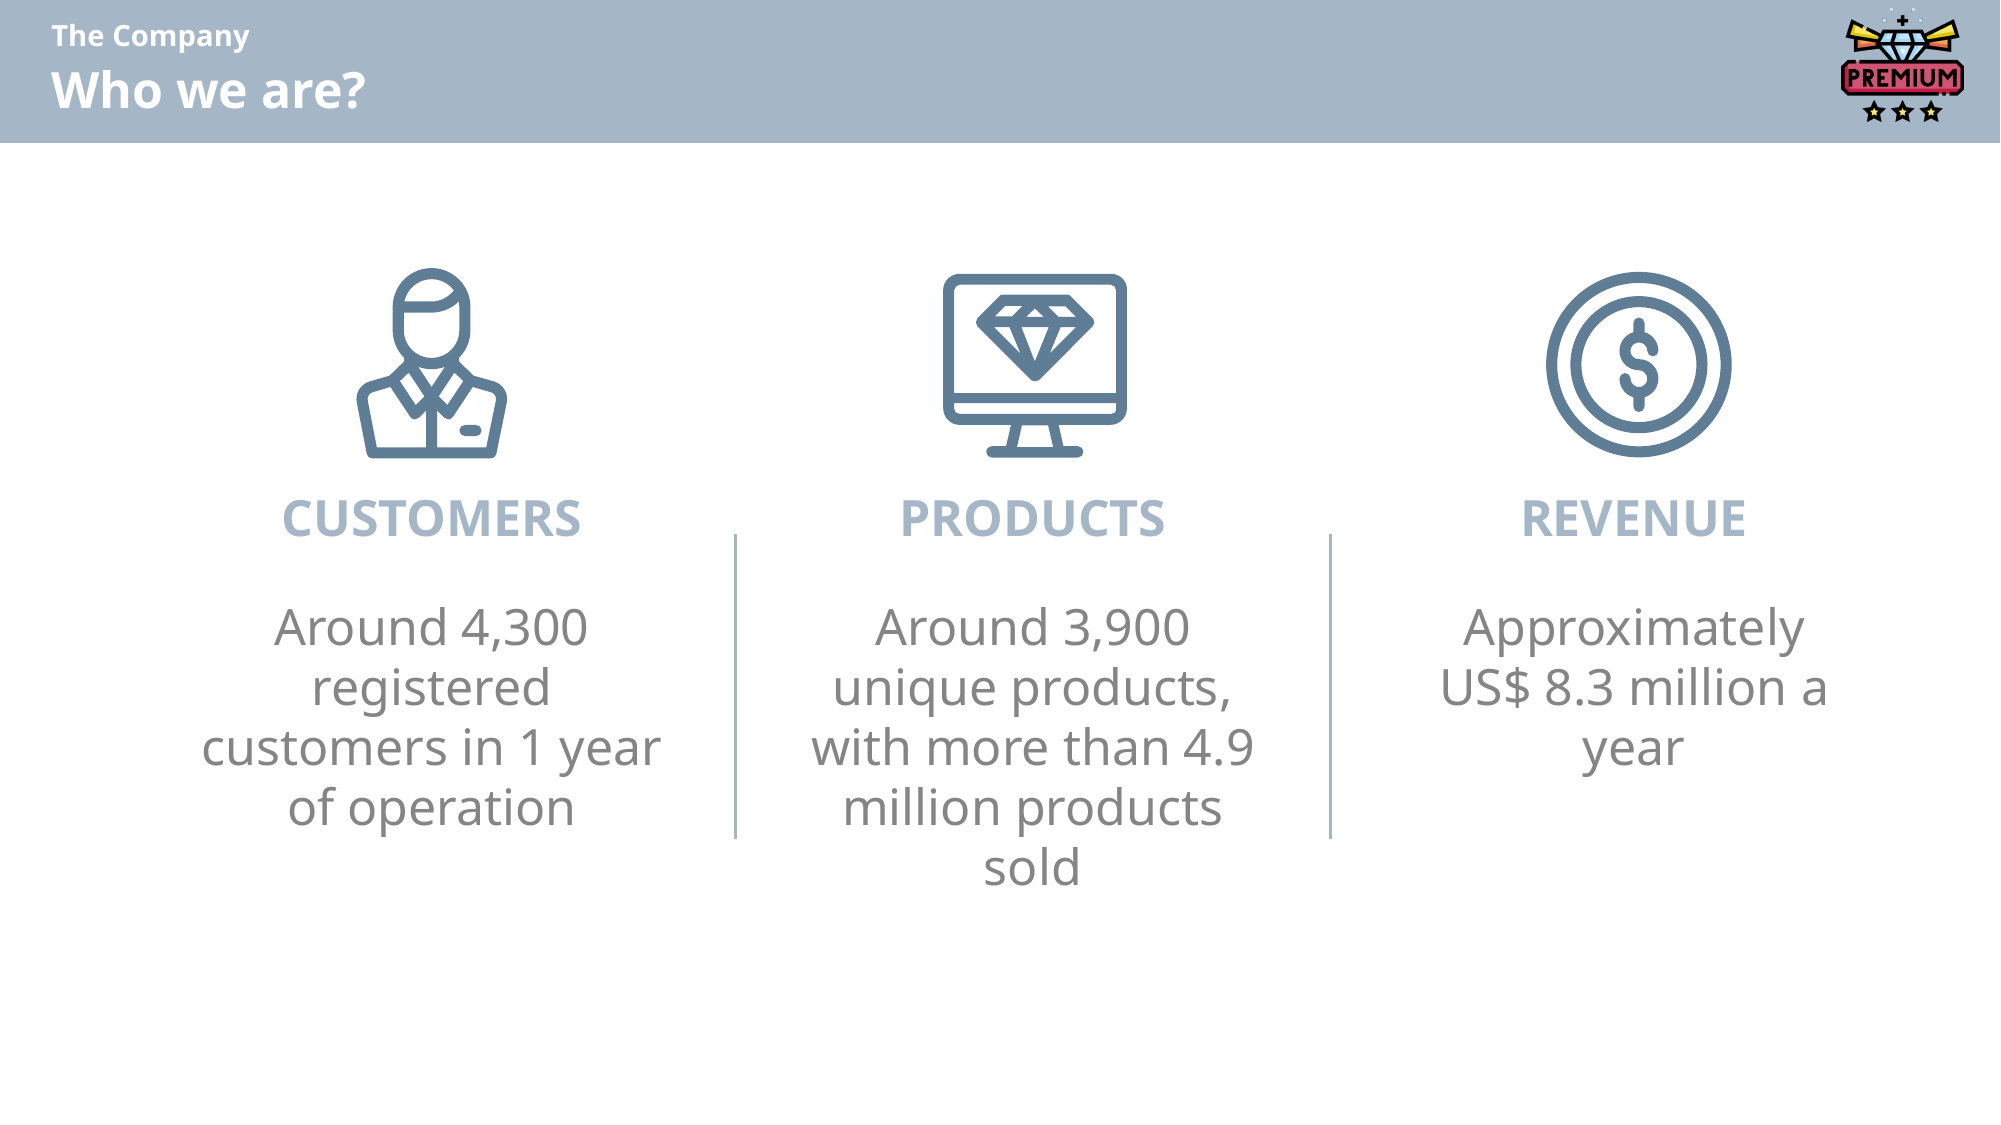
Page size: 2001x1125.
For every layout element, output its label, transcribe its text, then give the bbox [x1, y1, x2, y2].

title REVENUE [1376, 467, 1892, 567]
title Around 4,300 registered customers in 1 year of operation [173, 575, 690, 1082]
title Around 3,900 unique products, with more than 4.9 million products sold [775, 575, 1291, 1082]
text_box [943, 273, 1128, 458]
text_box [1536, 271, 1732, 458]
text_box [354, 268, 509, 459]
picture [1841, 3, 1964, 126]
text_box The Company Who we are? [36, 10, 1537, 133]
title CUSTOMERS [173, 467, 690, 567]
title Approximately US$ 8.3 million a year [1376, 575, 1892, 1082]
text_box [0, 0, 2000, 144]
title PRODUCTS [775, 467, 1291, 567]
